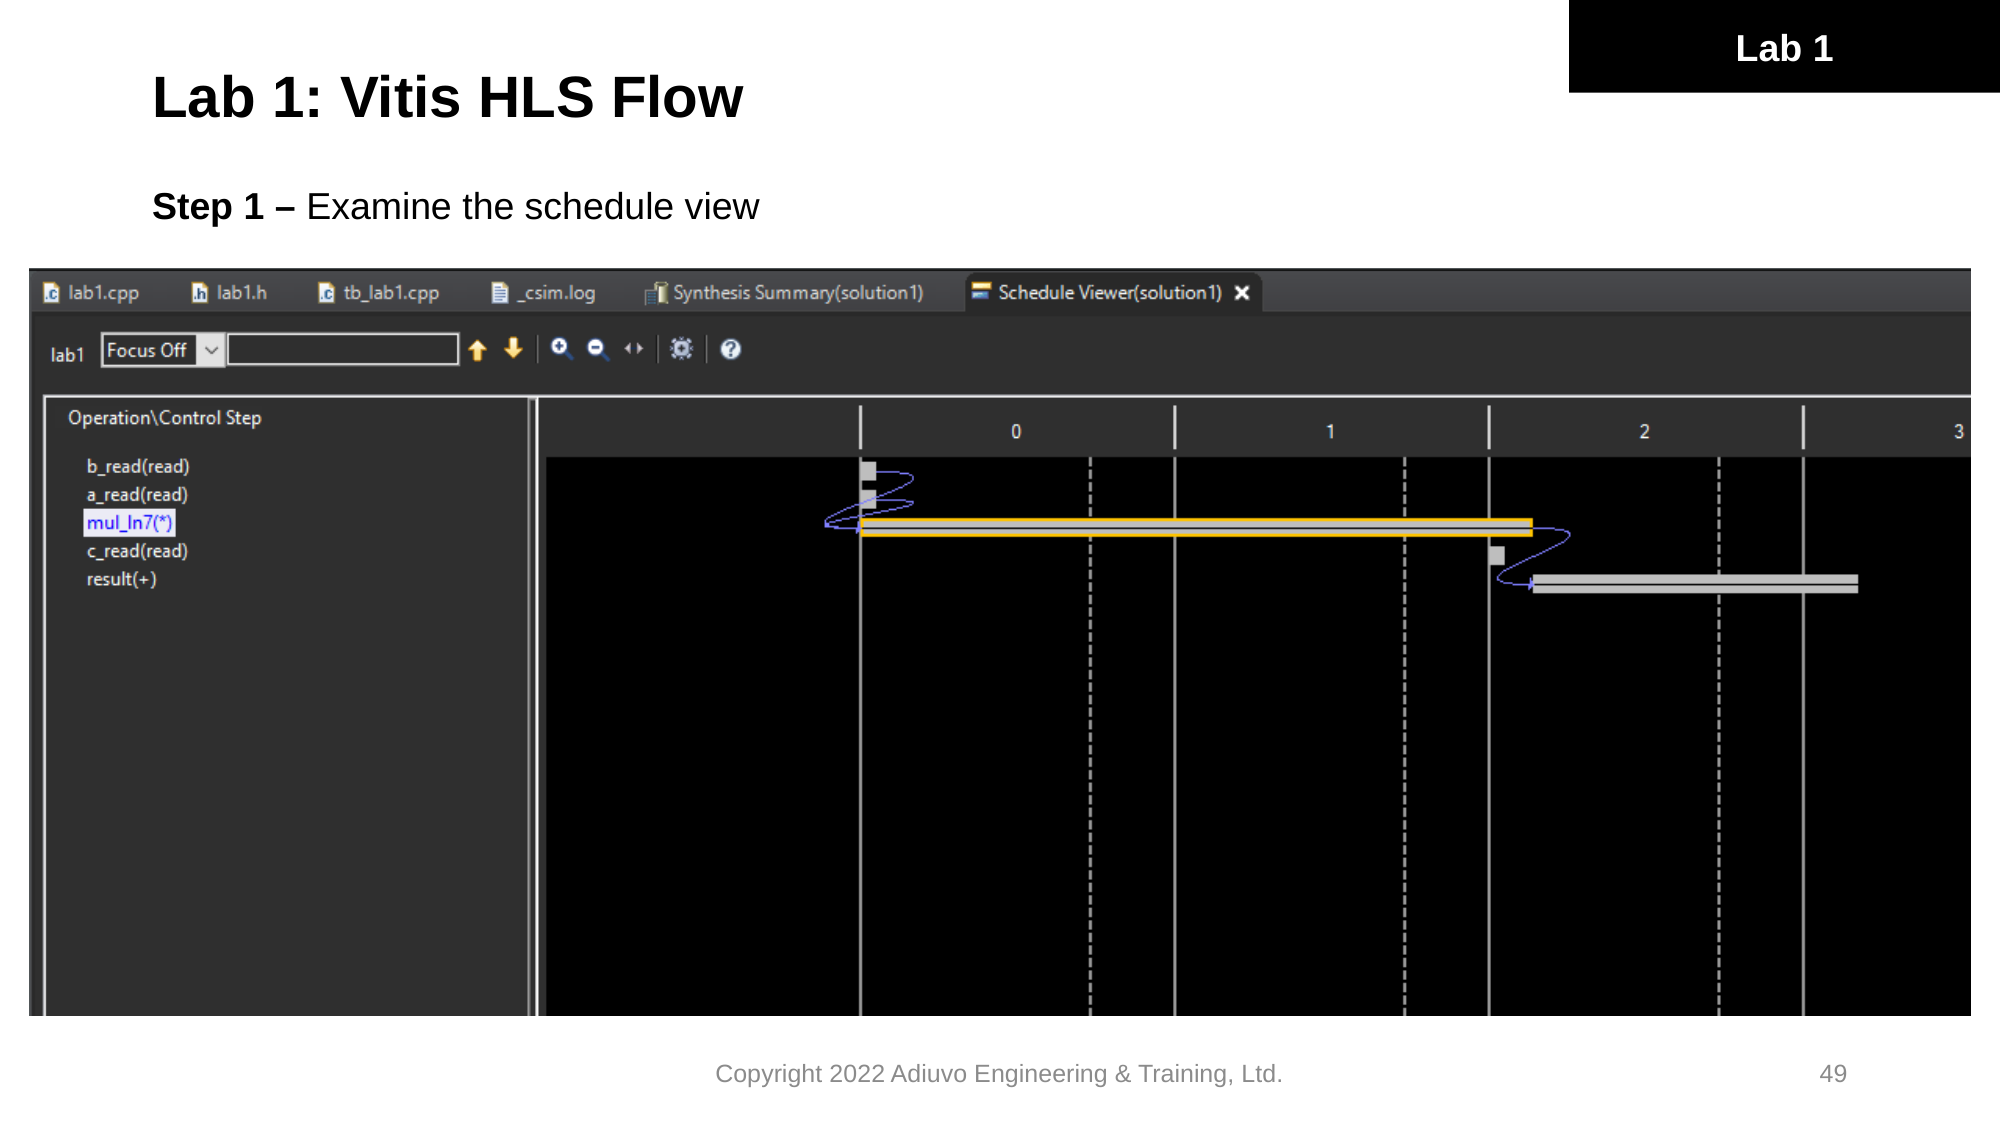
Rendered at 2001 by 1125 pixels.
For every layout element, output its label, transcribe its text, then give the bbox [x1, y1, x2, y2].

text_box Step 1 – Examine the schedule view [137, 174, 1863, 268]
slide_number 49 [1412, 1042, 1863, 1103]
picture [29, 268, 1971, 1016]
title Lab 1: Vitis HLS Flow [137, 59, 1863, 153]
footer Copyright 2022 Adiuvo Engineering & Training, Ltd. [662, 1042, 1338, 1103]
text_box Lab 1 [1568, 0, 2000, 94]
